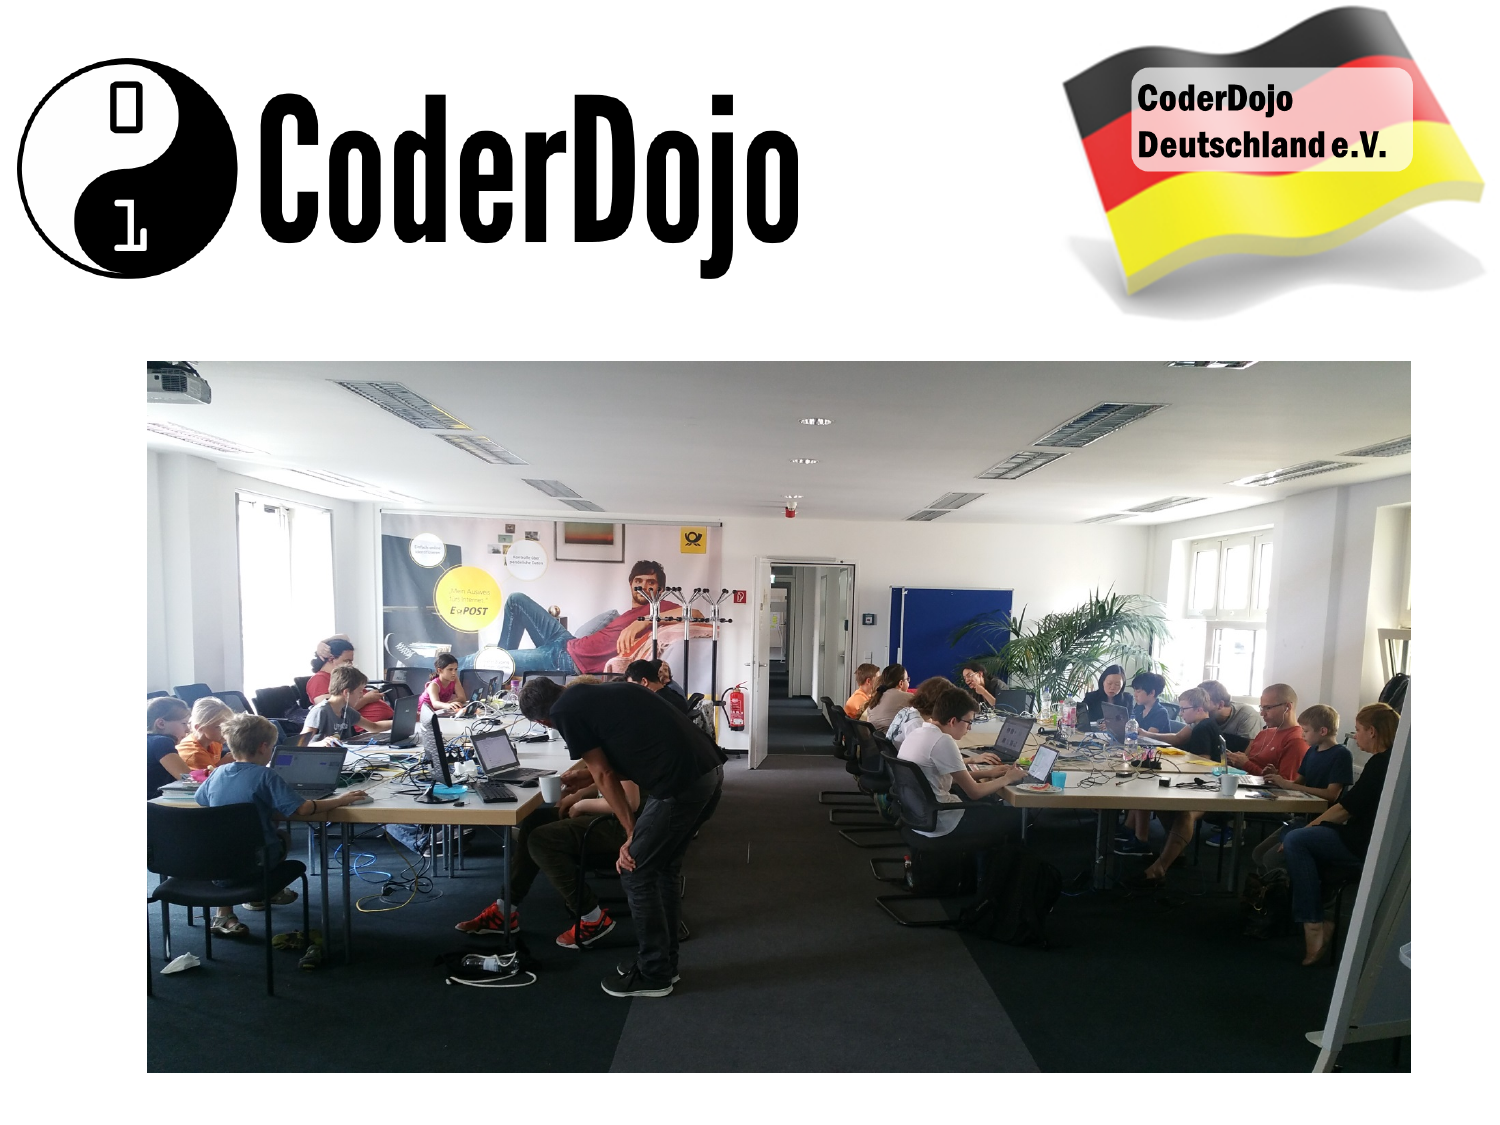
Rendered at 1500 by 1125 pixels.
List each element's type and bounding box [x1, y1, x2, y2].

picture [1054, 0, 1500, 339]
picture [17, 58, 798, 280]
picture [147, 361, 1411, 1073]
